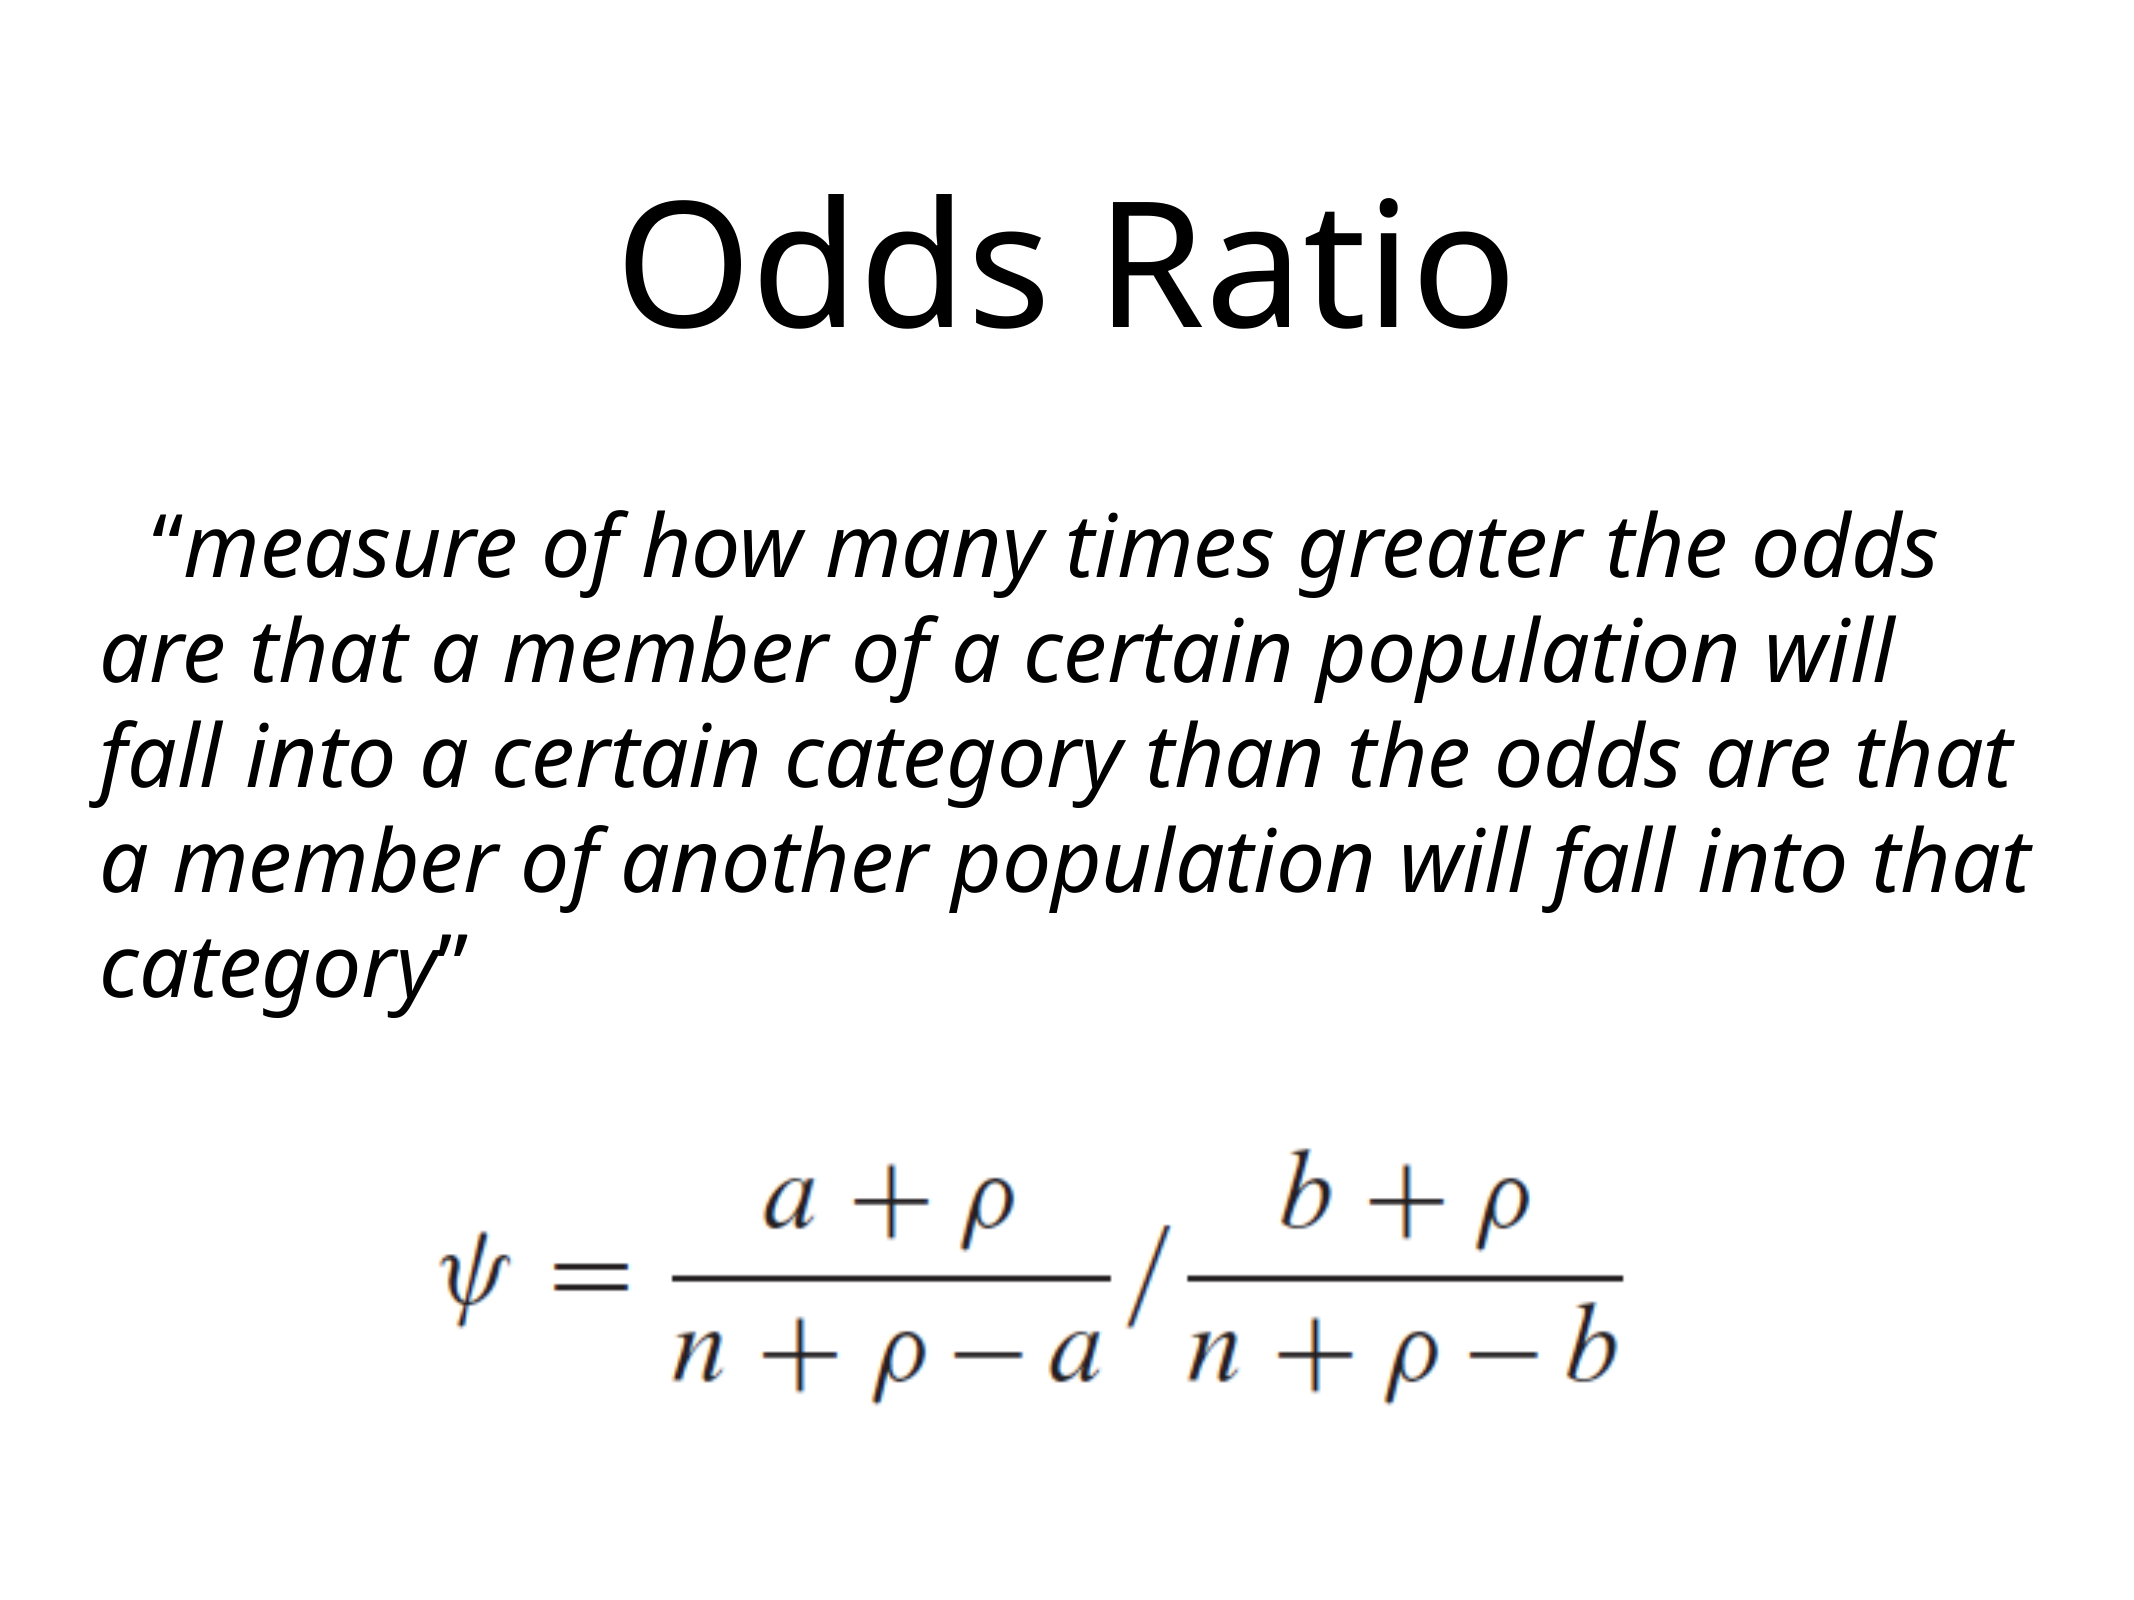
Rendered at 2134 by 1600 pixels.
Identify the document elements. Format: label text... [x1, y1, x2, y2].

picture [411, 1138, 1633, 1425]
list “measure of how many times greater the odds are that a member of a certain population will fall into a certain category than the odds are that a member of another population will fall into that category” [91, 480, 2043, 1524]
title Odds Ratio [207, 41, 1926, 474]
